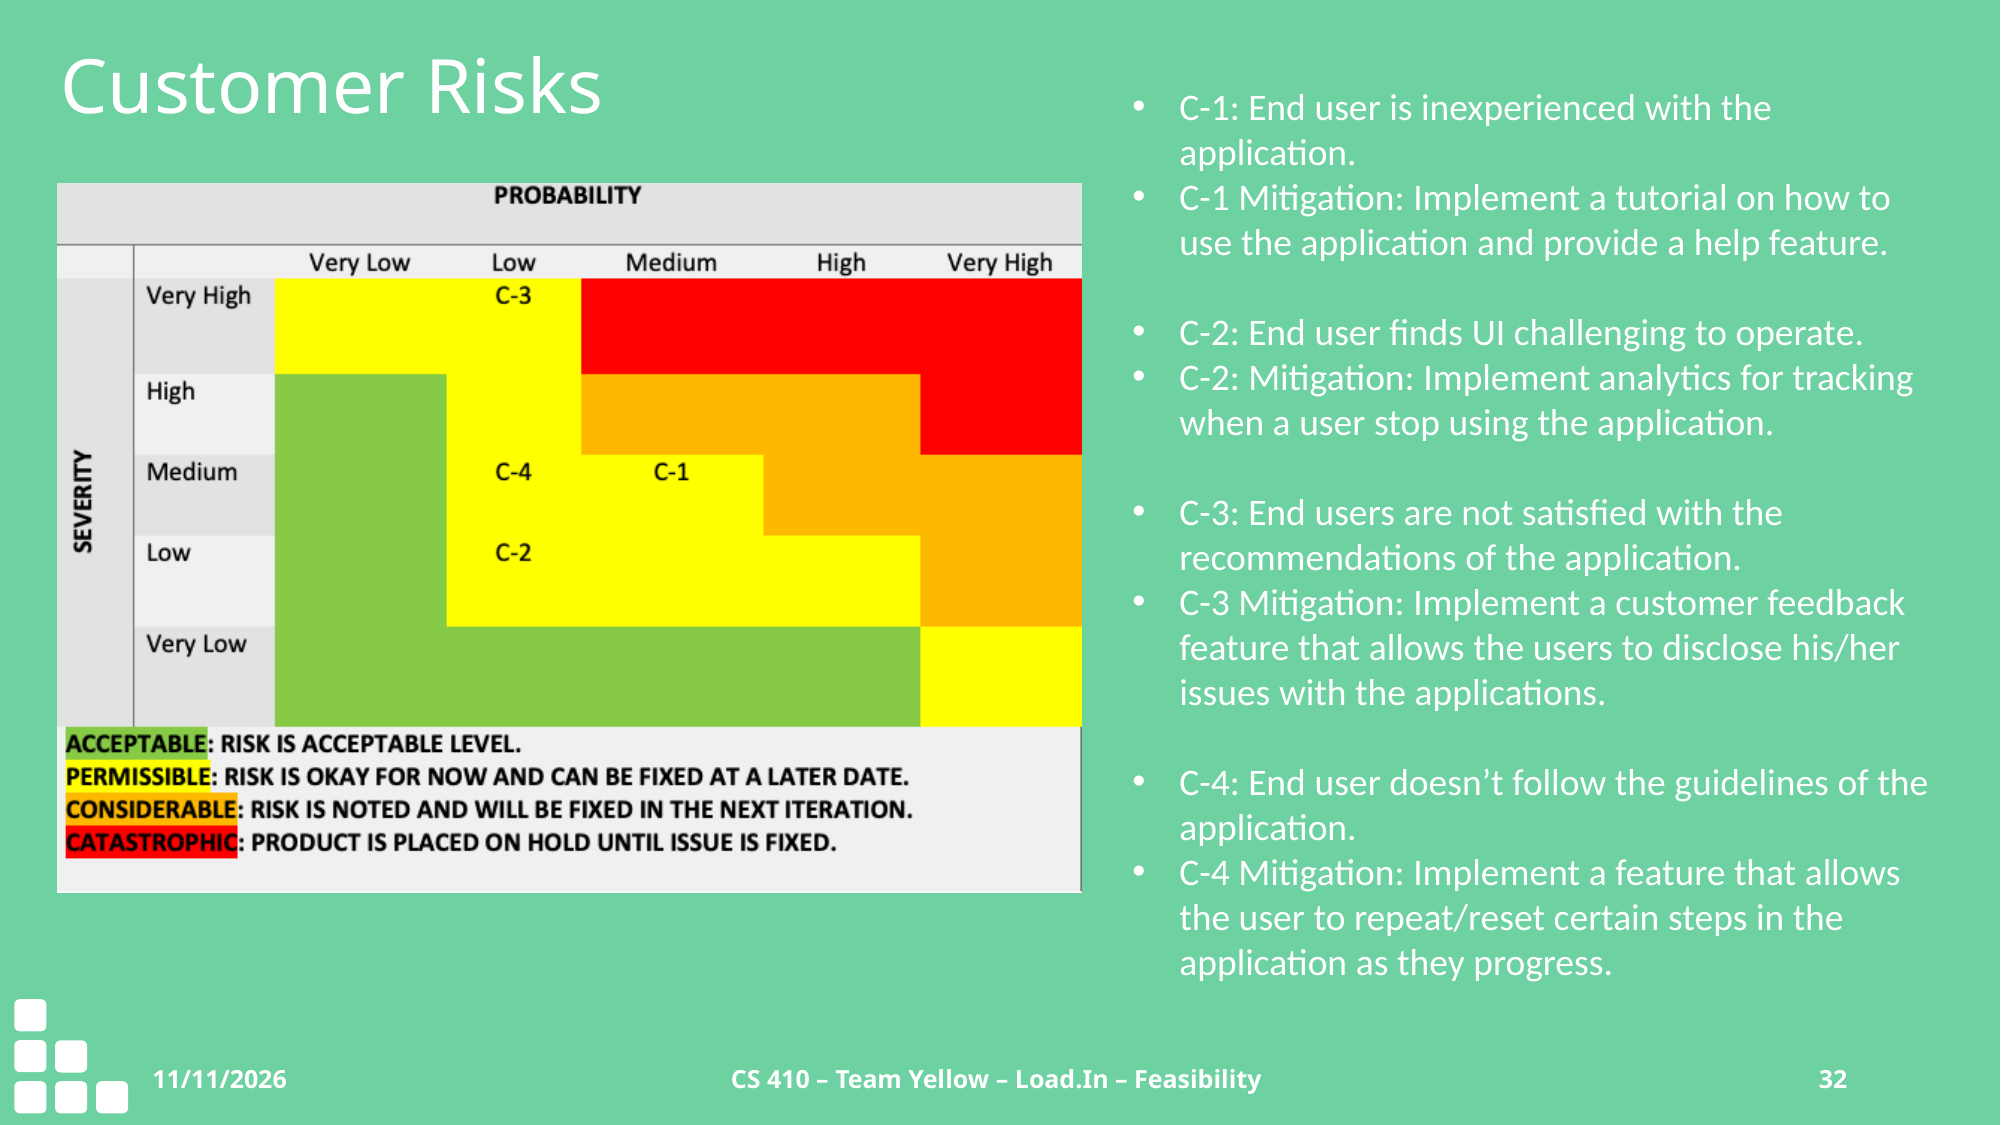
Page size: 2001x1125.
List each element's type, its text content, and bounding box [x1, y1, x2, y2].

picture [57, 183, 1082, 893]
text_box C-1: End user is inexperienced with the application. C-1 Mitigation: Implement a tutorial on how to use the application and provide a help feature. C-2: End user finds UI challenging to operate. C-2: Mitigation: Implement analytics for tracking when a user stop using the application. C-3: End users are not satisfied with the recommendations of the application. C-3 Mitigation: Implement a customer feedback feature that allows the users to disclose his/her issues with the applications. C-4: End user doesn’t follow the guidelines of the application. C-4 Mitigation: Implement a feature that allows the user to repeat/reset certain steps in the application as they progress. [1117, 75, 1955, 991]
slide_number 32 [1412, 1035, 1863, 1125]
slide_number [137, 1035, 588, 1125]
text_box Customer Risks [45, 30, 1378, 136]
footer CS 410 – Team Yellow – Load.In – Feasibility [662, 1035, 1338, 1125]
